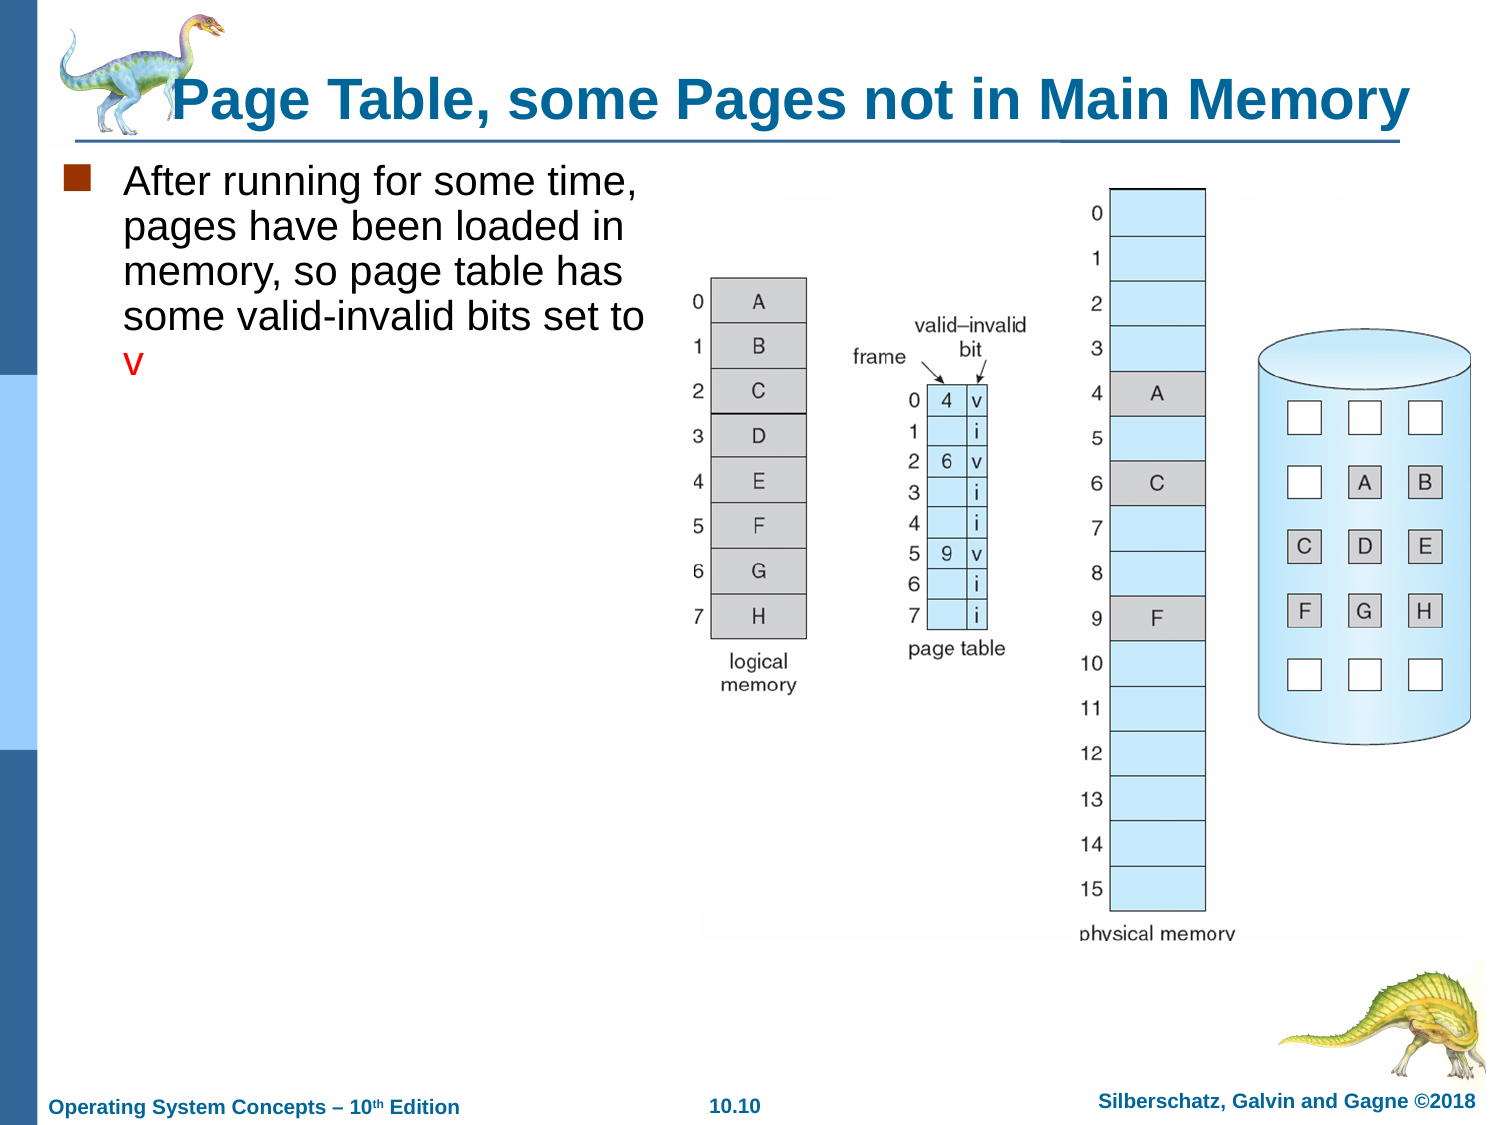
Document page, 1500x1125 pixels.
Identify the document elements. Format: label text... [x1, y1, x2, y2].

title Page Table, some Pages not in Main Memory [106, 0, 1478, 139]
text_box After running for some time, pages have been loaded in memory, so page table has some valid-invalid bits set to v [52, 152, 676, 1072]
picture [691, 188, 1471, 941]
picture [1275, 959, 1486, 1090]
picture [46, 0, 243, 149]
